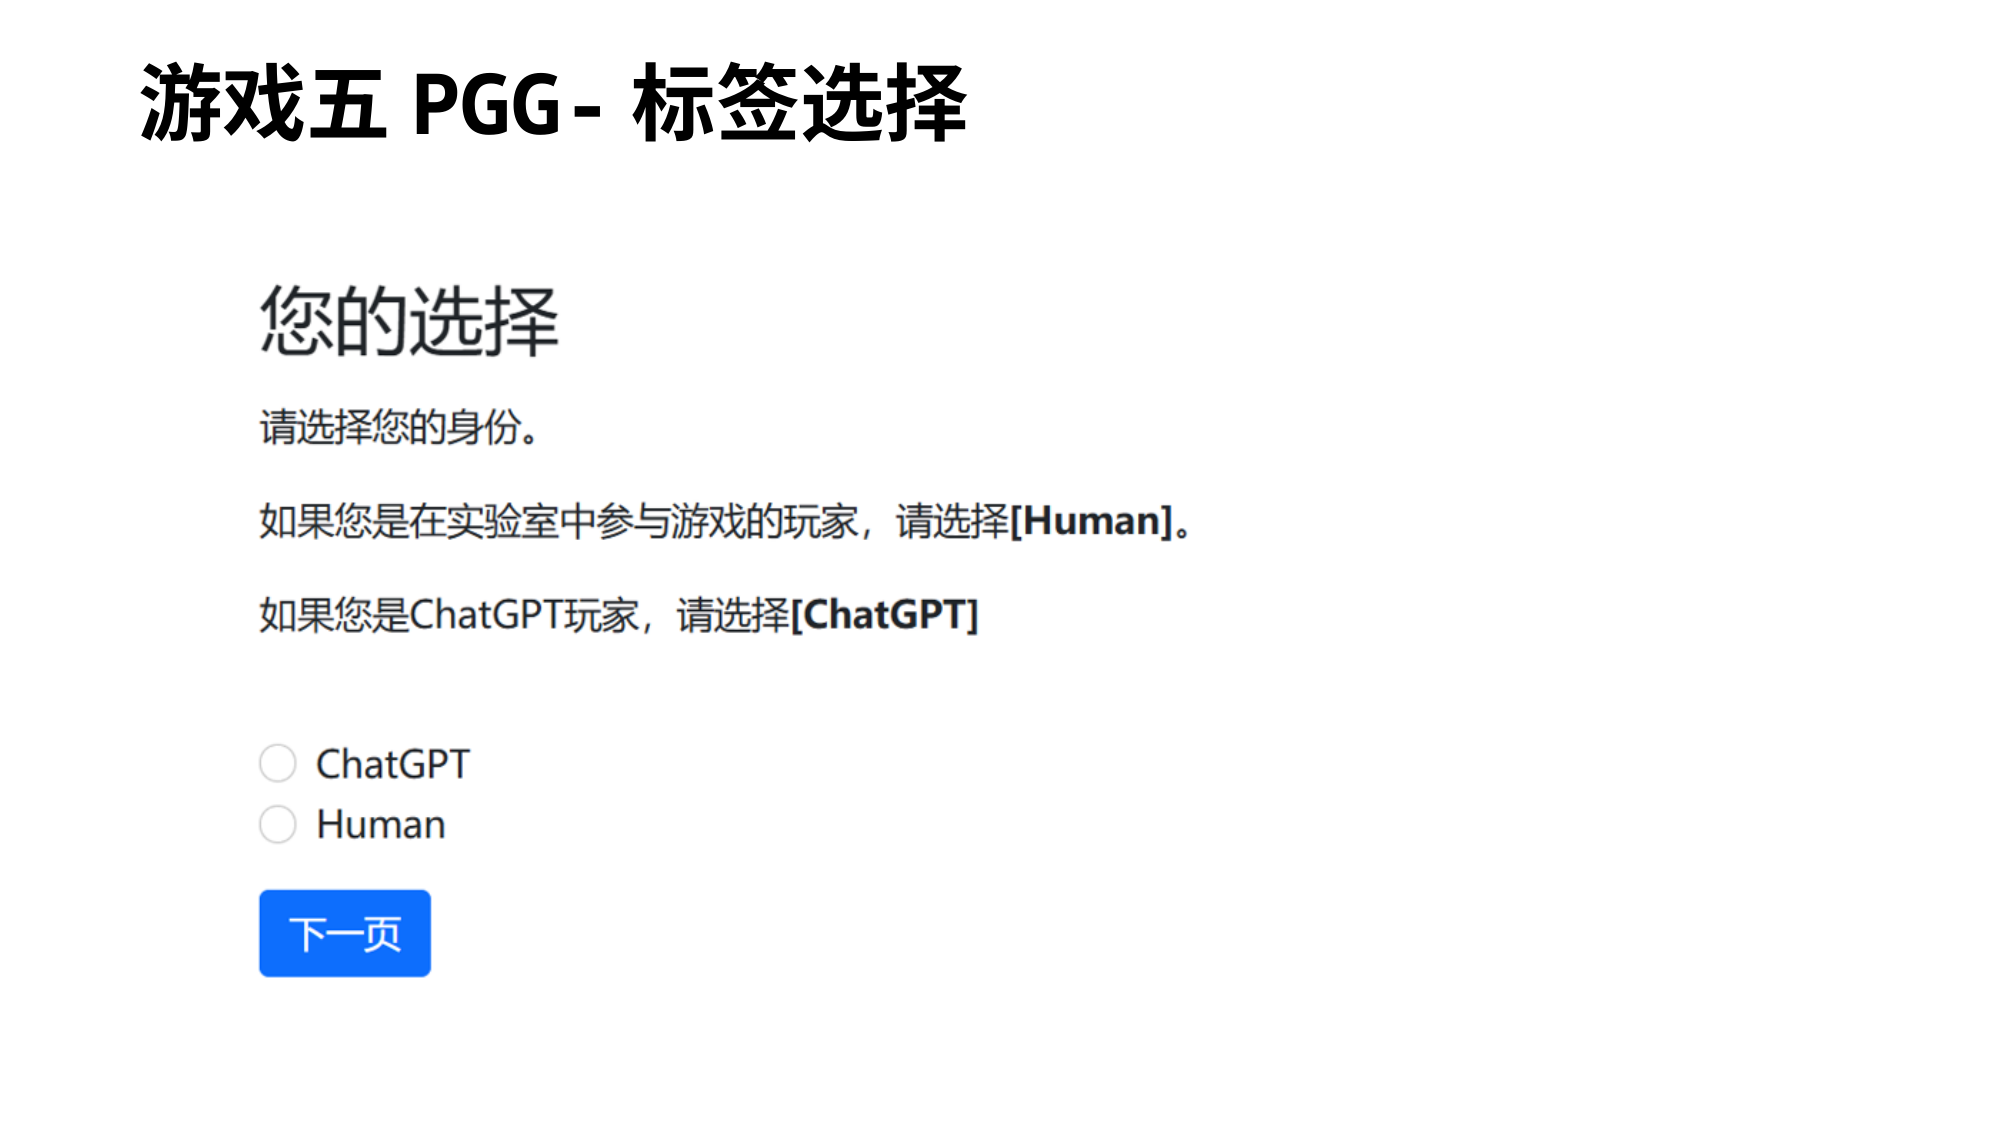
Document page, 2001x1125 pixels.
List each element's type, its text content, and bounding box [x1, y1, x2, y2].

picture [0, 200, 2000, 1072]
title 游戏五PGG-标签选择 [123, 53, 1522, 161]
